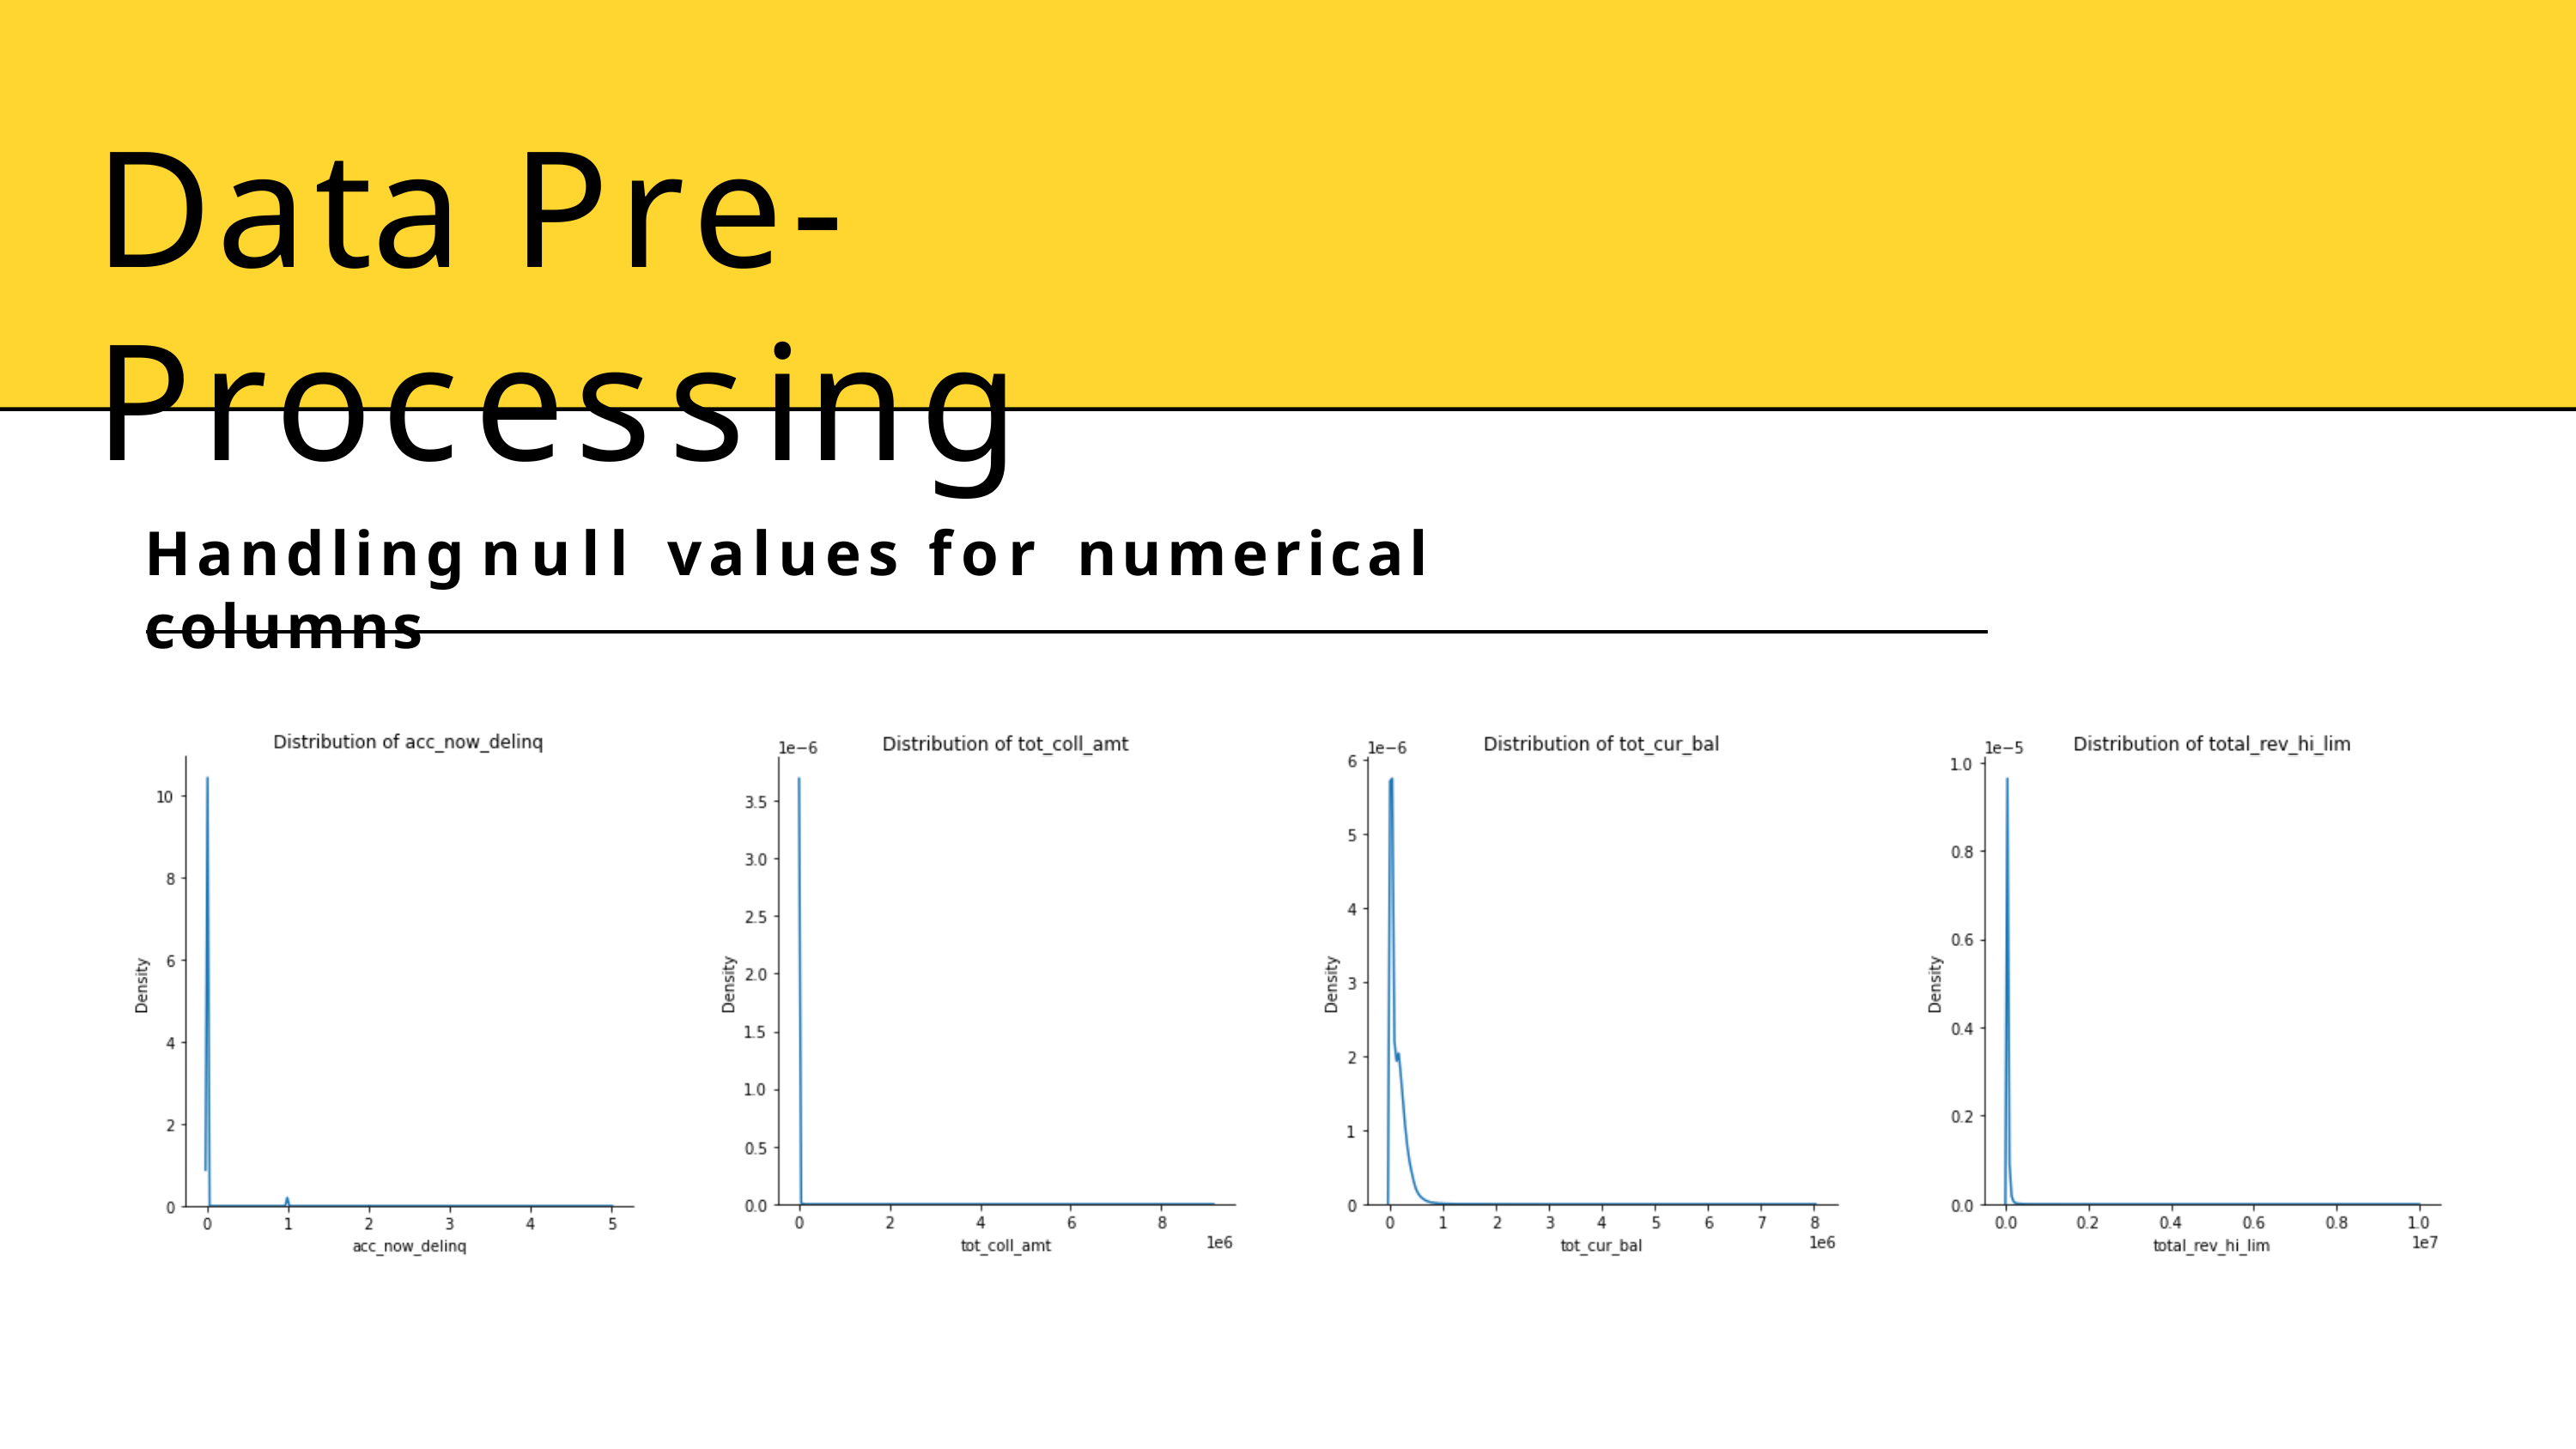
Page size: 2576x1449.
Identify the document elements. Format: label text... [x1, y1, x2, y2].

picture [712, 724, 1244, 1264]
picture [125, 724, 643, 1264]
picture [1917, 724, 2451, 1264]
text_box Handling null values for numerical columns [143, 512, 1710, 661]
text_box Data Pre-Processing [93, 105, 1678, 494]
picture [1315, 724, 1847, 1264]
